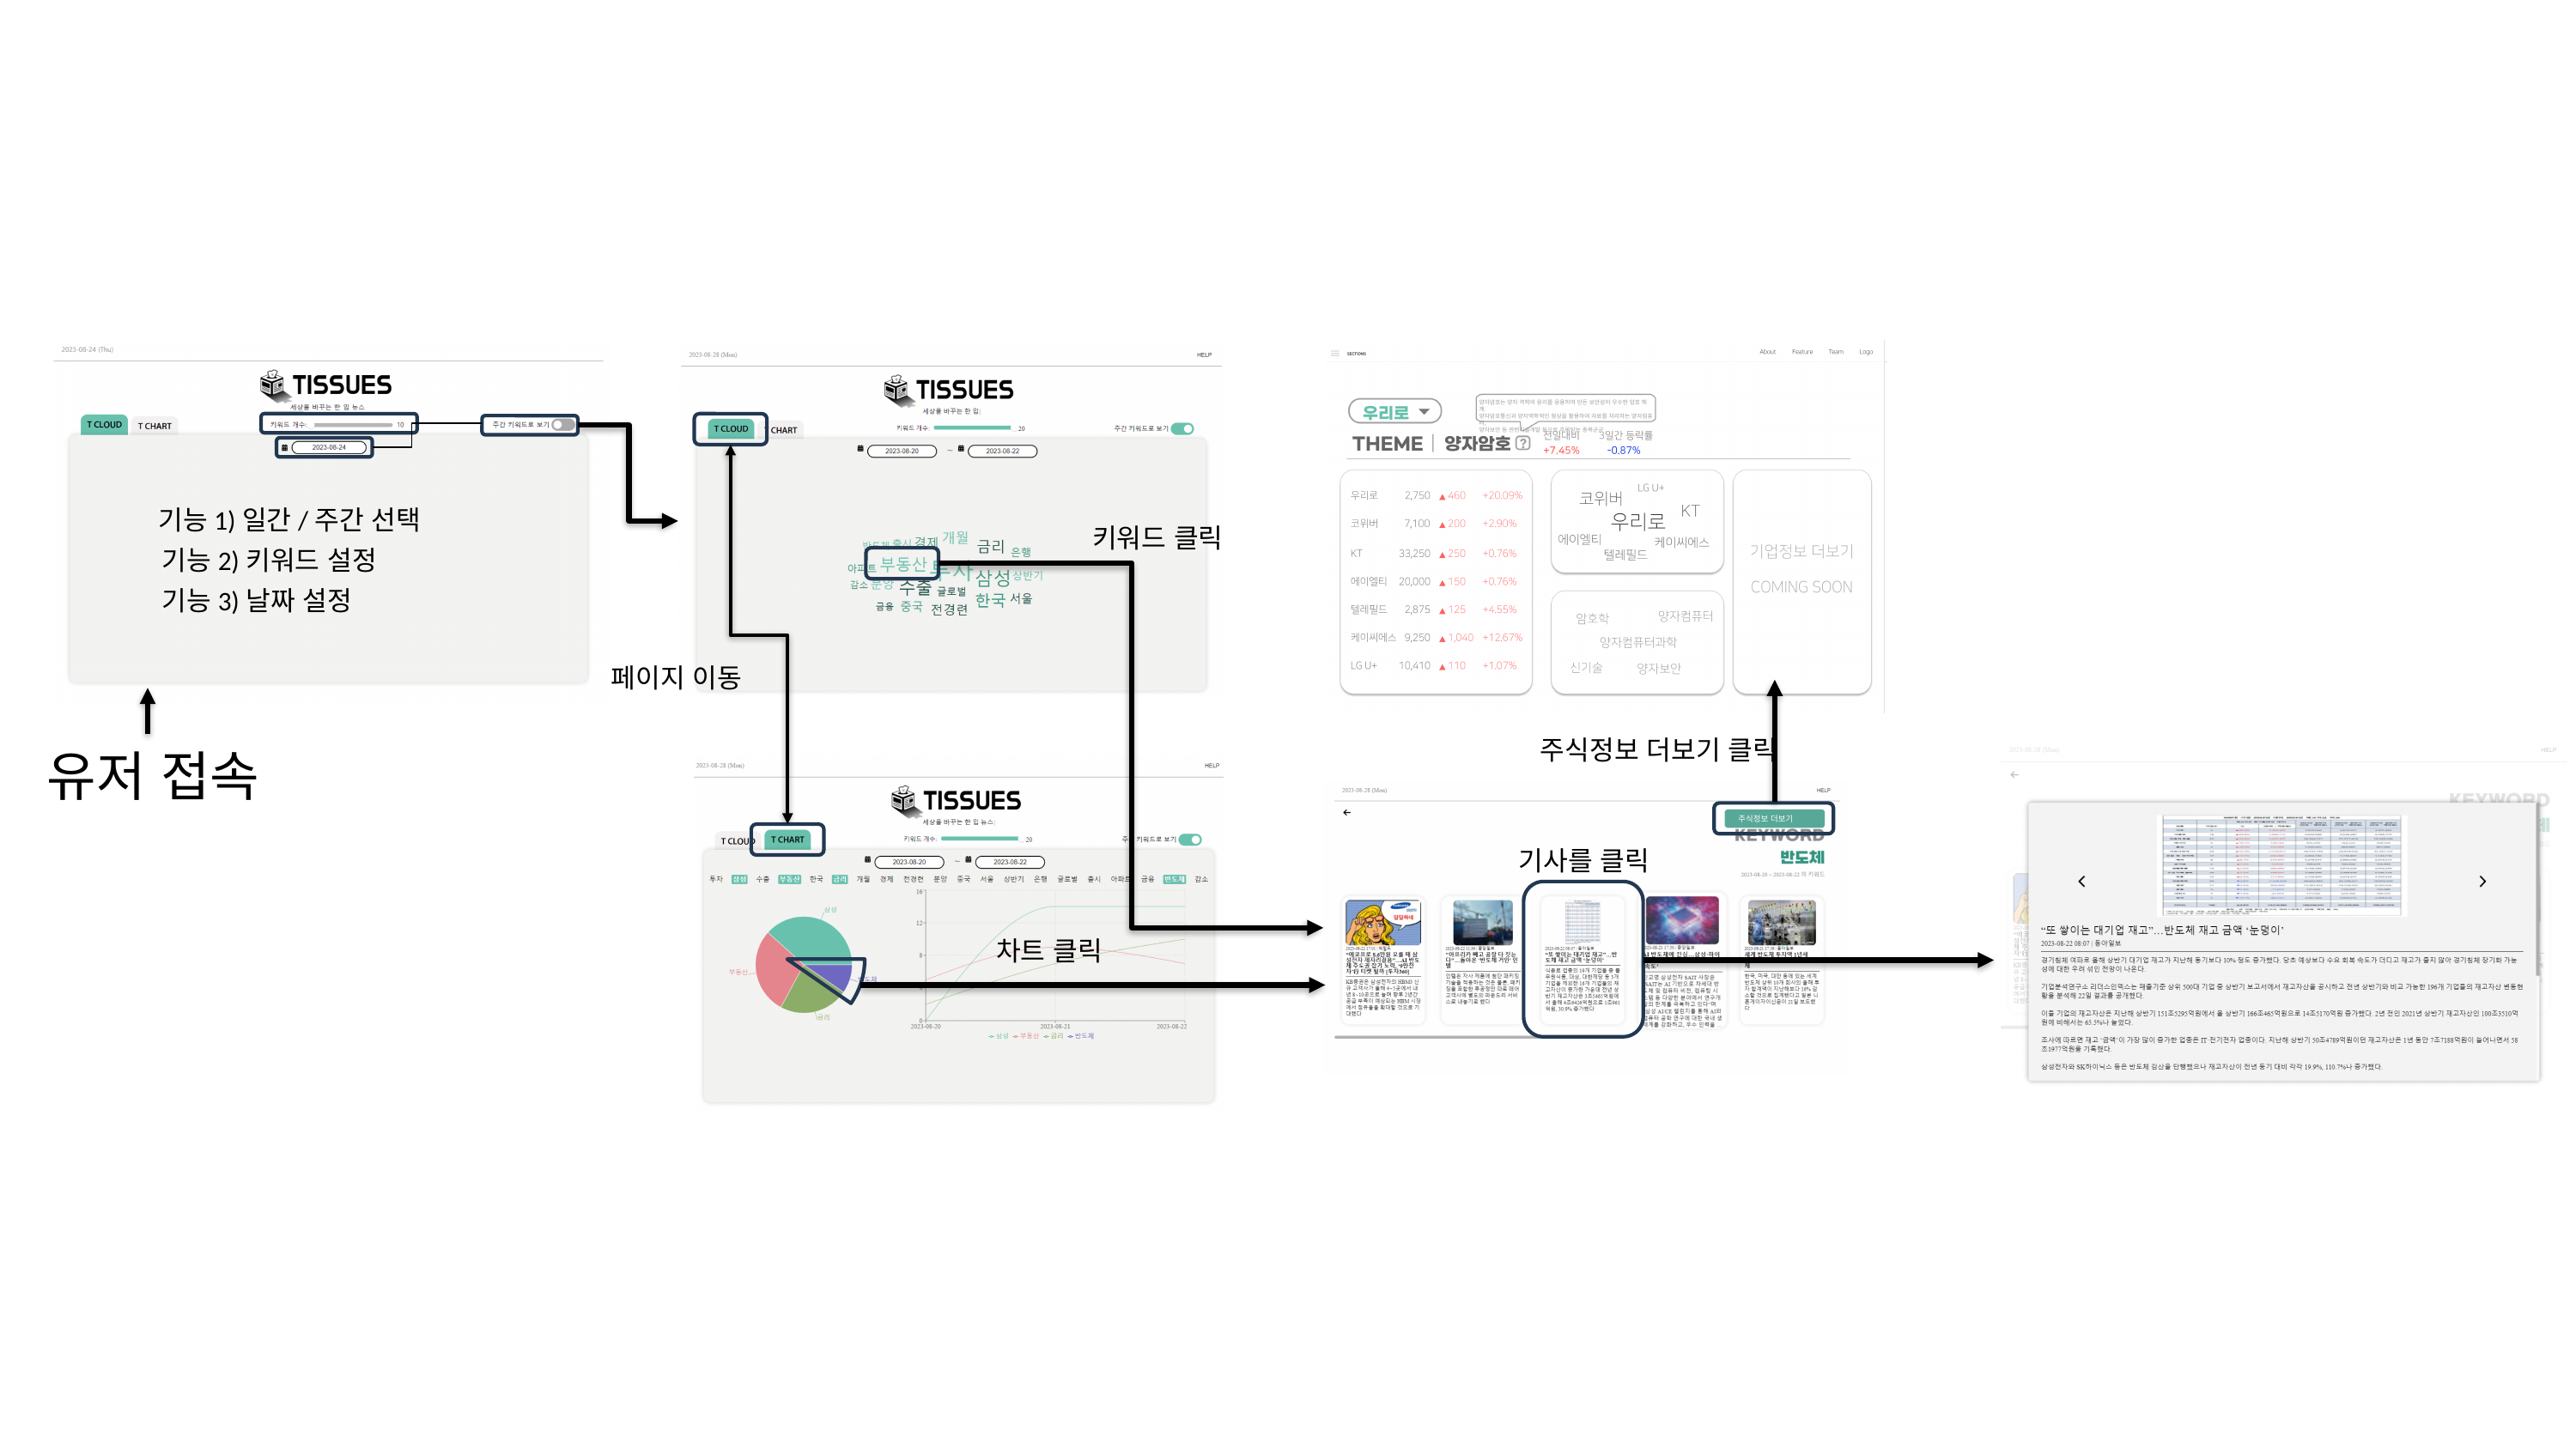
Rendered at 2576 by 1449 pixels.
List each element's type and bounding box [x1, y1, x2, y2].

text_box [33, 340, 2576, 1109]
